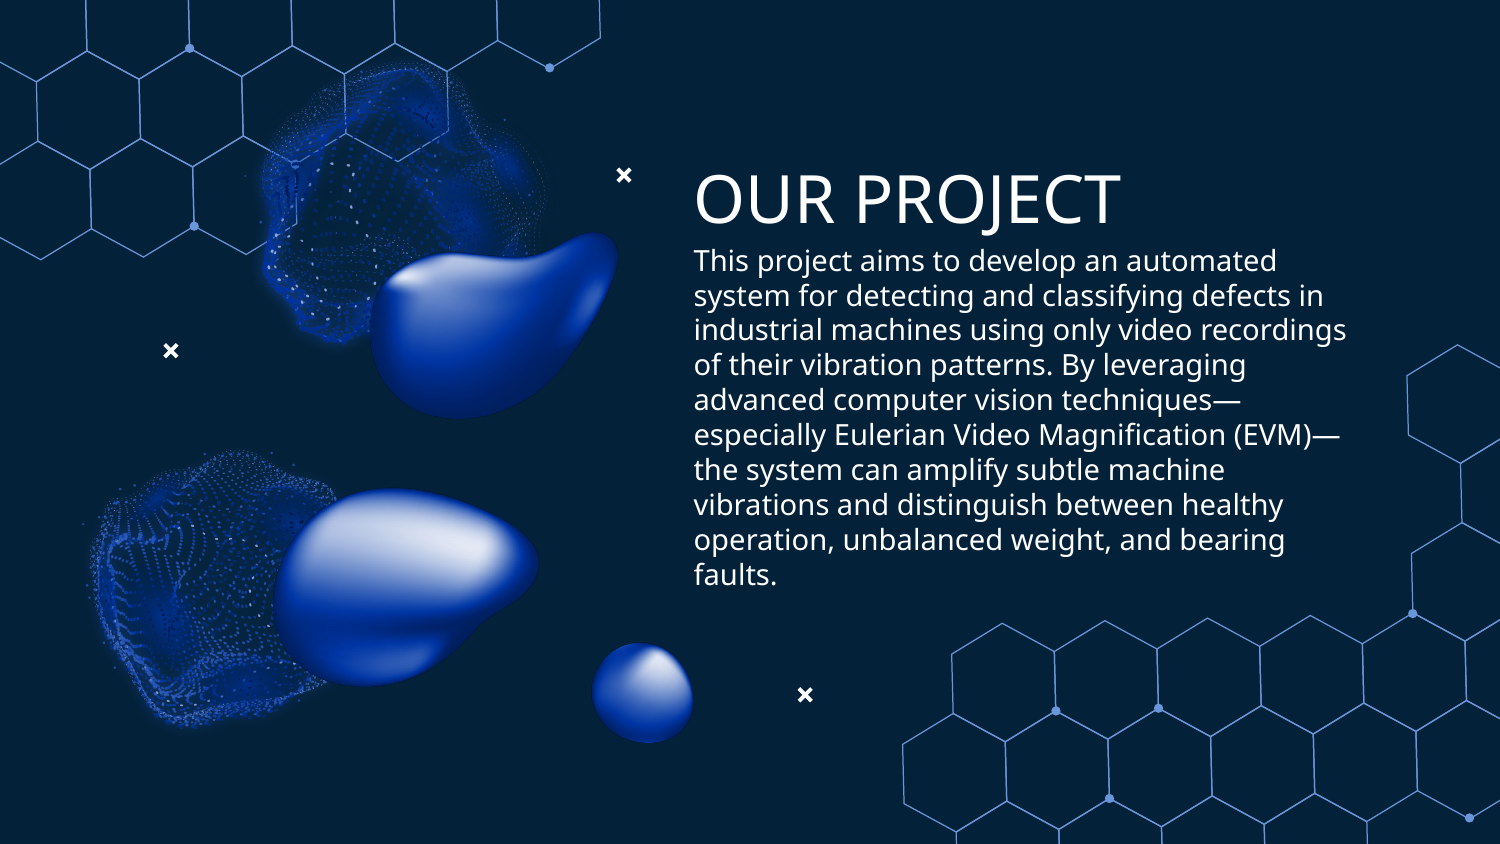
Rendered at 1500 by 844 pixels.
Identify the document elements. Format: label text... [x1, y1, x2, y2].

subtitle This project aims to develop an automated system for detecting and classifying defects in industrial machines using only video recordings of their vibration patterns. By leveraging advanced computer vision techniques—especially Eulerian Video Magnification (EVM)—the system can amplify subtle machine vibrations and distinguish between healthy operation, unbalanced weight, and bearing faults. [678, 226, 1383, 591]
picture [79, 442, 560, 744]
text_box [164, 344, 178, 358]
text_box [617, 168, 631, 182]
picture [244, 54, 658, 447]
title OUR PROJECT [678, 157, 1383, 226]
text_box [798, 688, 812, 702]
picture [571, 621, 715, 767]
